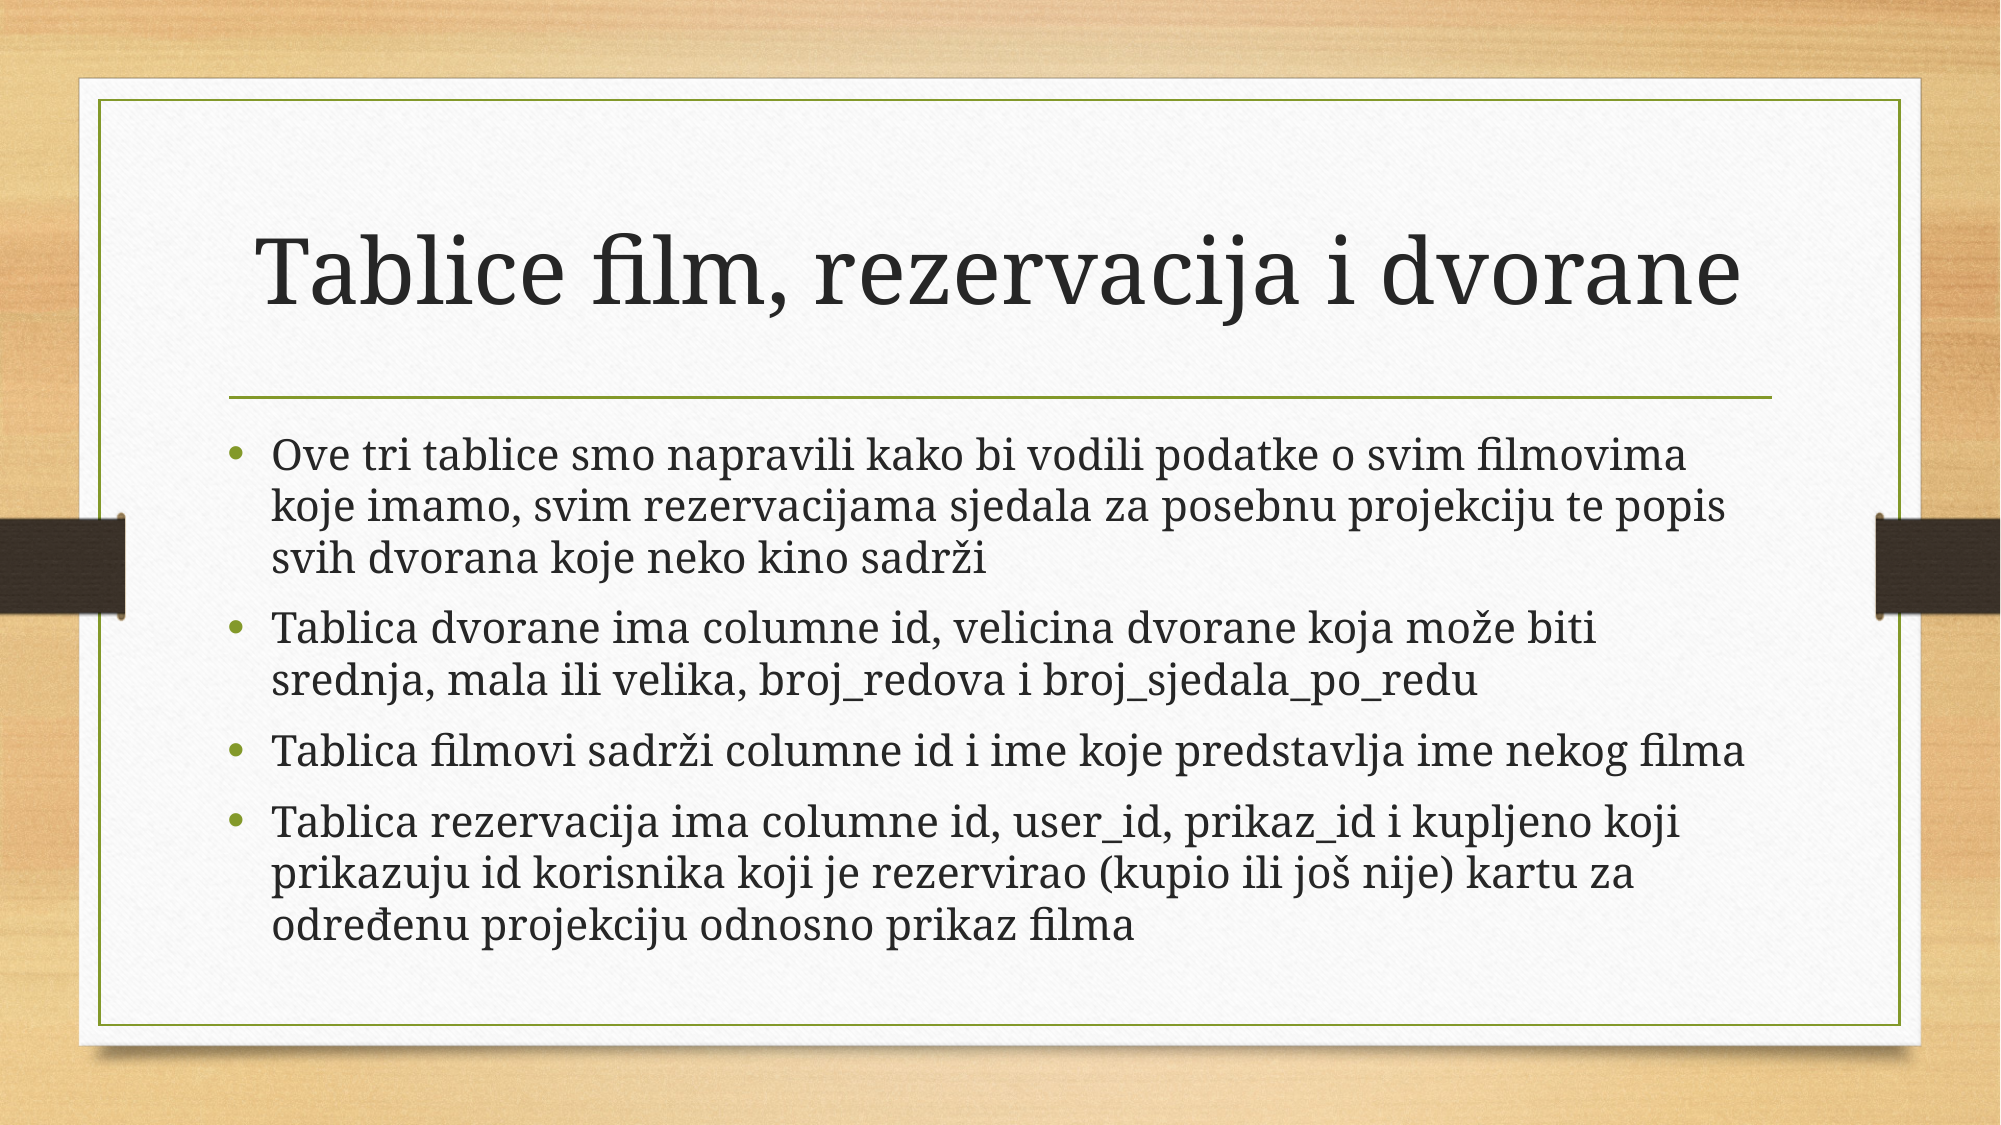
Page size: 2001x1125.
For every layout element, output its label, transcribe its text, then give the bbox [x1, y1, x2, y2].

title Tablice film, rezervacija i dvorane [212, 161, 1788, 375]
picture [0, 0, 2001, 1125]
list Ove tri tablice smo napravili kako bi vodili podatke o svim filmovima koje imamo, svim rezervacijama sjedala za posebnu projekciju te popis svih dvorana koje neko kino sadrži Tablica dvorane ima columne id, velicina dvorane koja može biti srednja, mala ili velika, broj_redova i broj_sjedala_po_redu Tablica filmovi sadrži columne id i ime koje predstavlja ime nekog filma Tablica rezervacija ima columne id, user_id, prikaz_id i kupljeno koji prikazuju id korisnika koji je rezervirao (kupio ili još nije) kartu za određenu projekciju odnosno prikaz filma [212, 419, 1788, 964]
